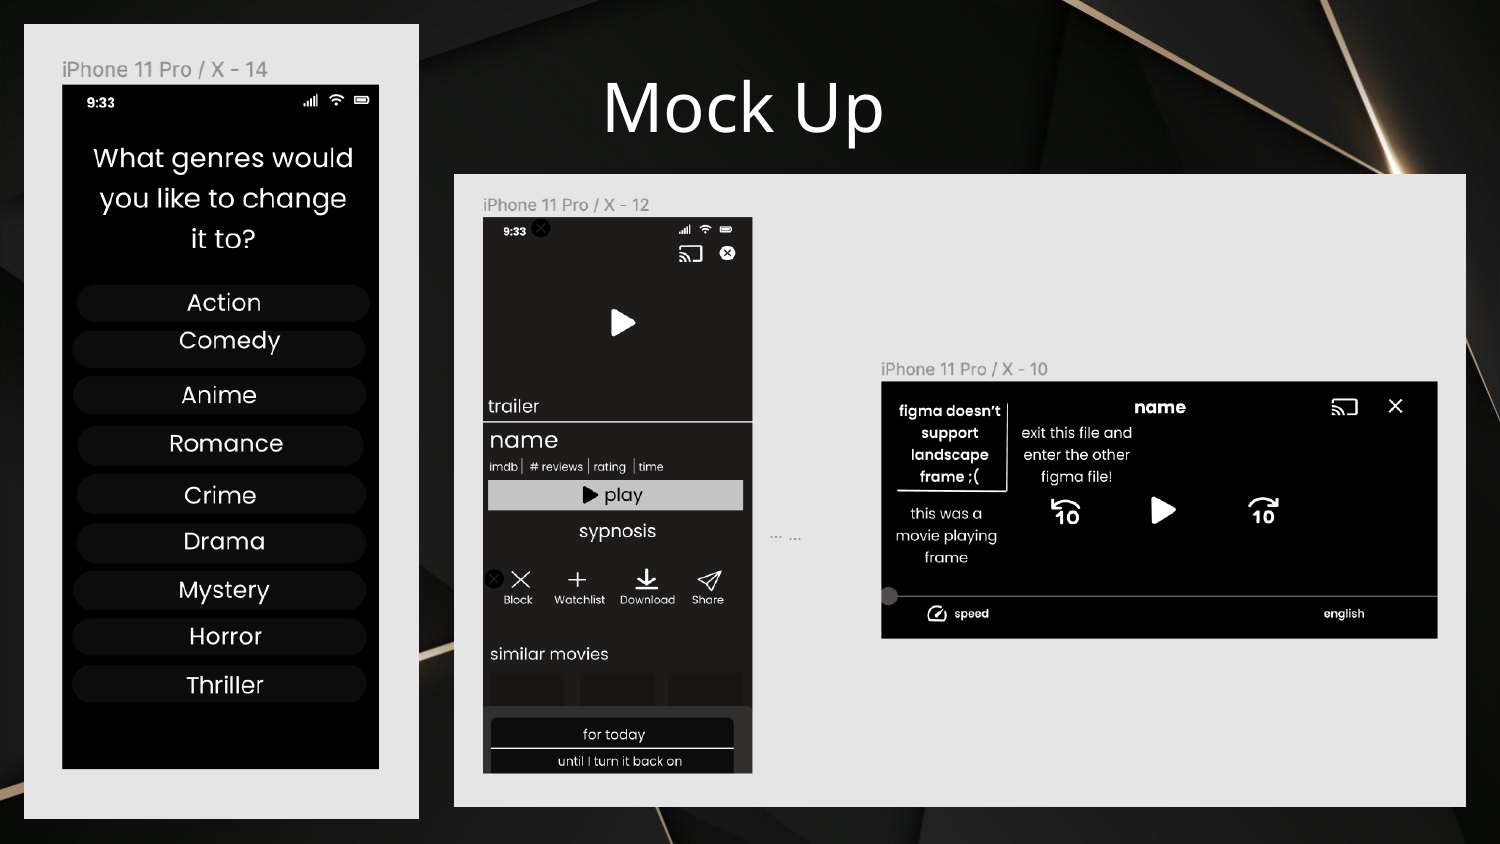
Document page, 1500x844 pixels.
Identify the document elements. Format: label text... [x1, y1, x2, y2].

picture [0, 0, 1500, 844]
title Mock Up [586, 35, 914, 162]
